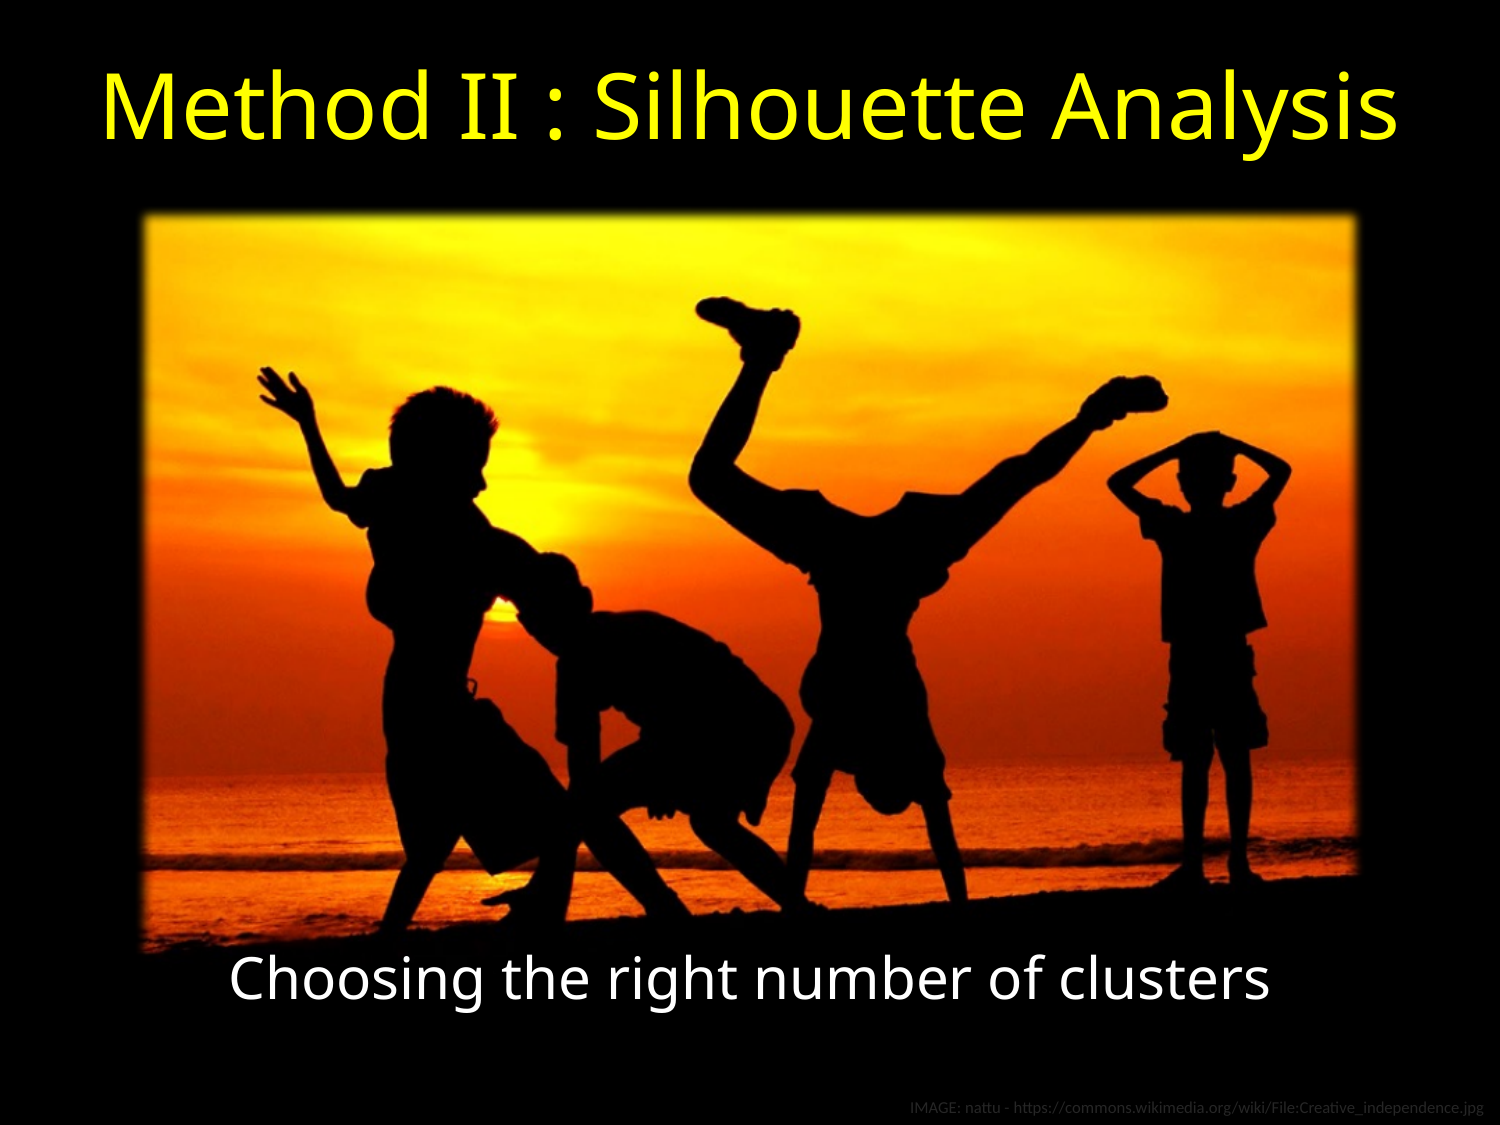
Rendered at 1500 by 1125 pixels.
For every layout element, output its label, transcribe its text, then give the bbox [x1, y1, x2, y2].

picture [135, 205, 1365, 993]
title Method II : Silhouette Analysis [0, 0, 1500, 207]
text_box IMAGE: nattu - https://commons.wikimedia.org/wiki/File:Creative_independence.jpg [749, 1089, 1500, 1125]
text_box Choosing the right number of clusters [0, 934, 1500, 1019]
